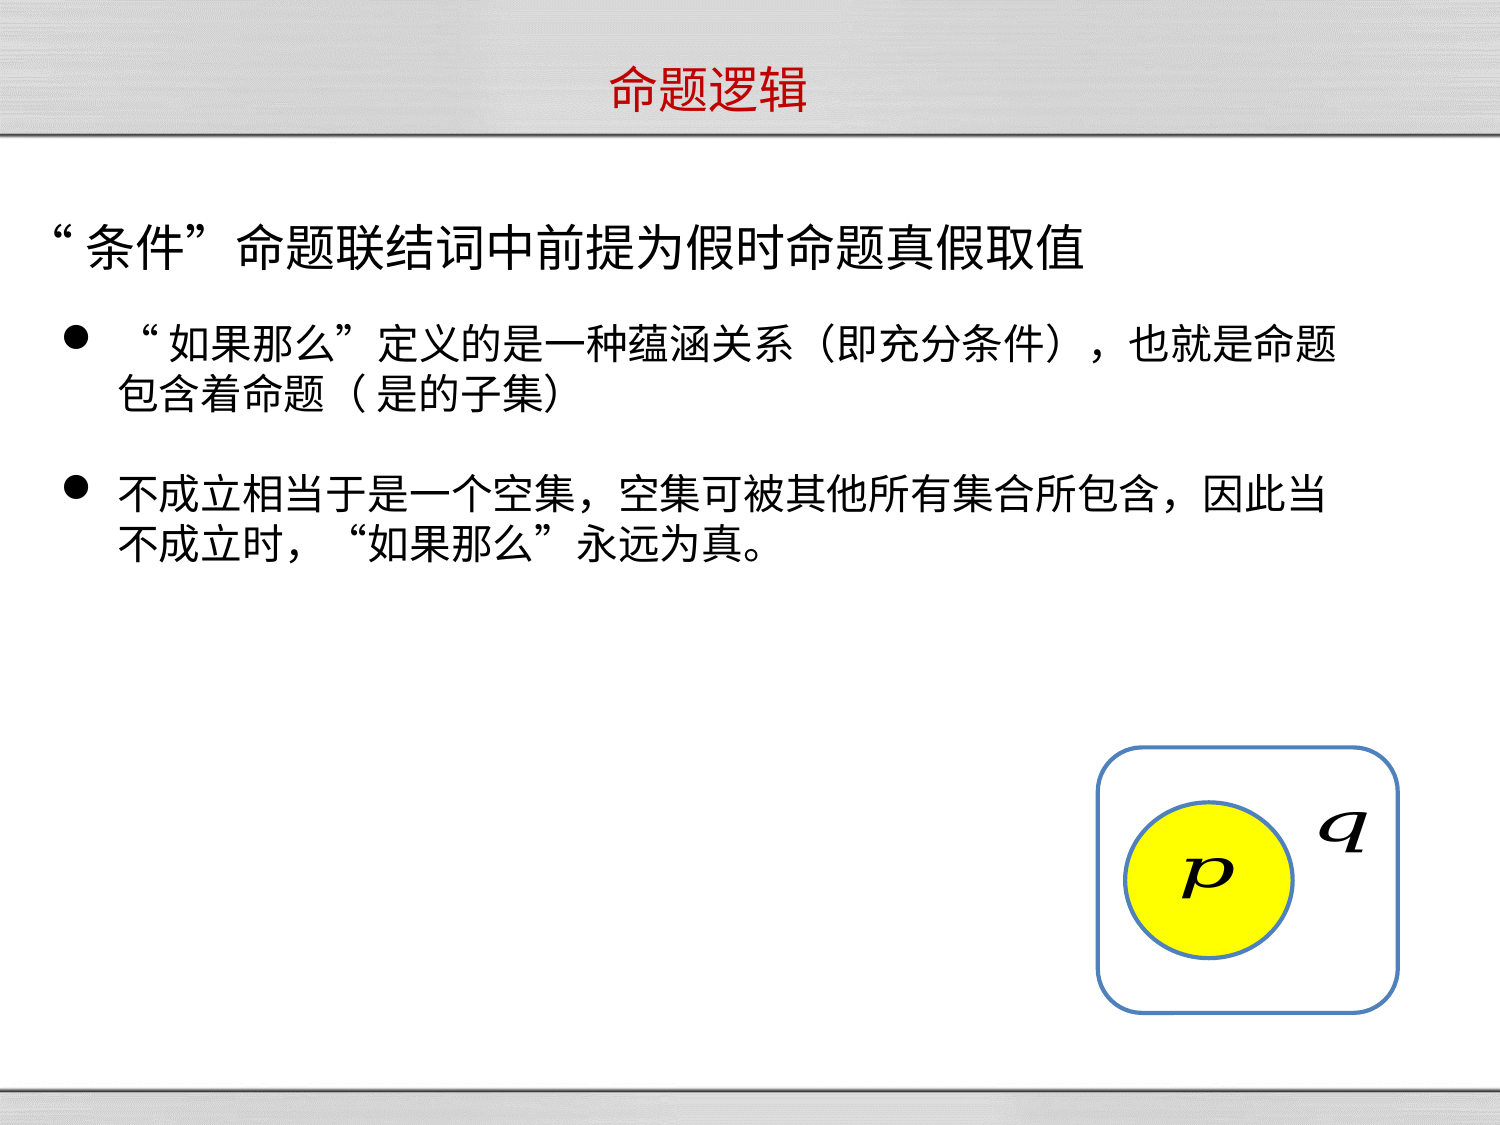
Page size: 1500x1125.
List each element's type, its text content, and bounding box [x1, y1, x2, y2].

picture [0, 0, 1500, 1125]
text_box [1097, 747, 1398, 1014]
text_box “条件”命题联结词中前提为假时命题真假取值 [0, 208, 1429, 284]
title 命题逻辑 [93, 30, 1325, 139]
